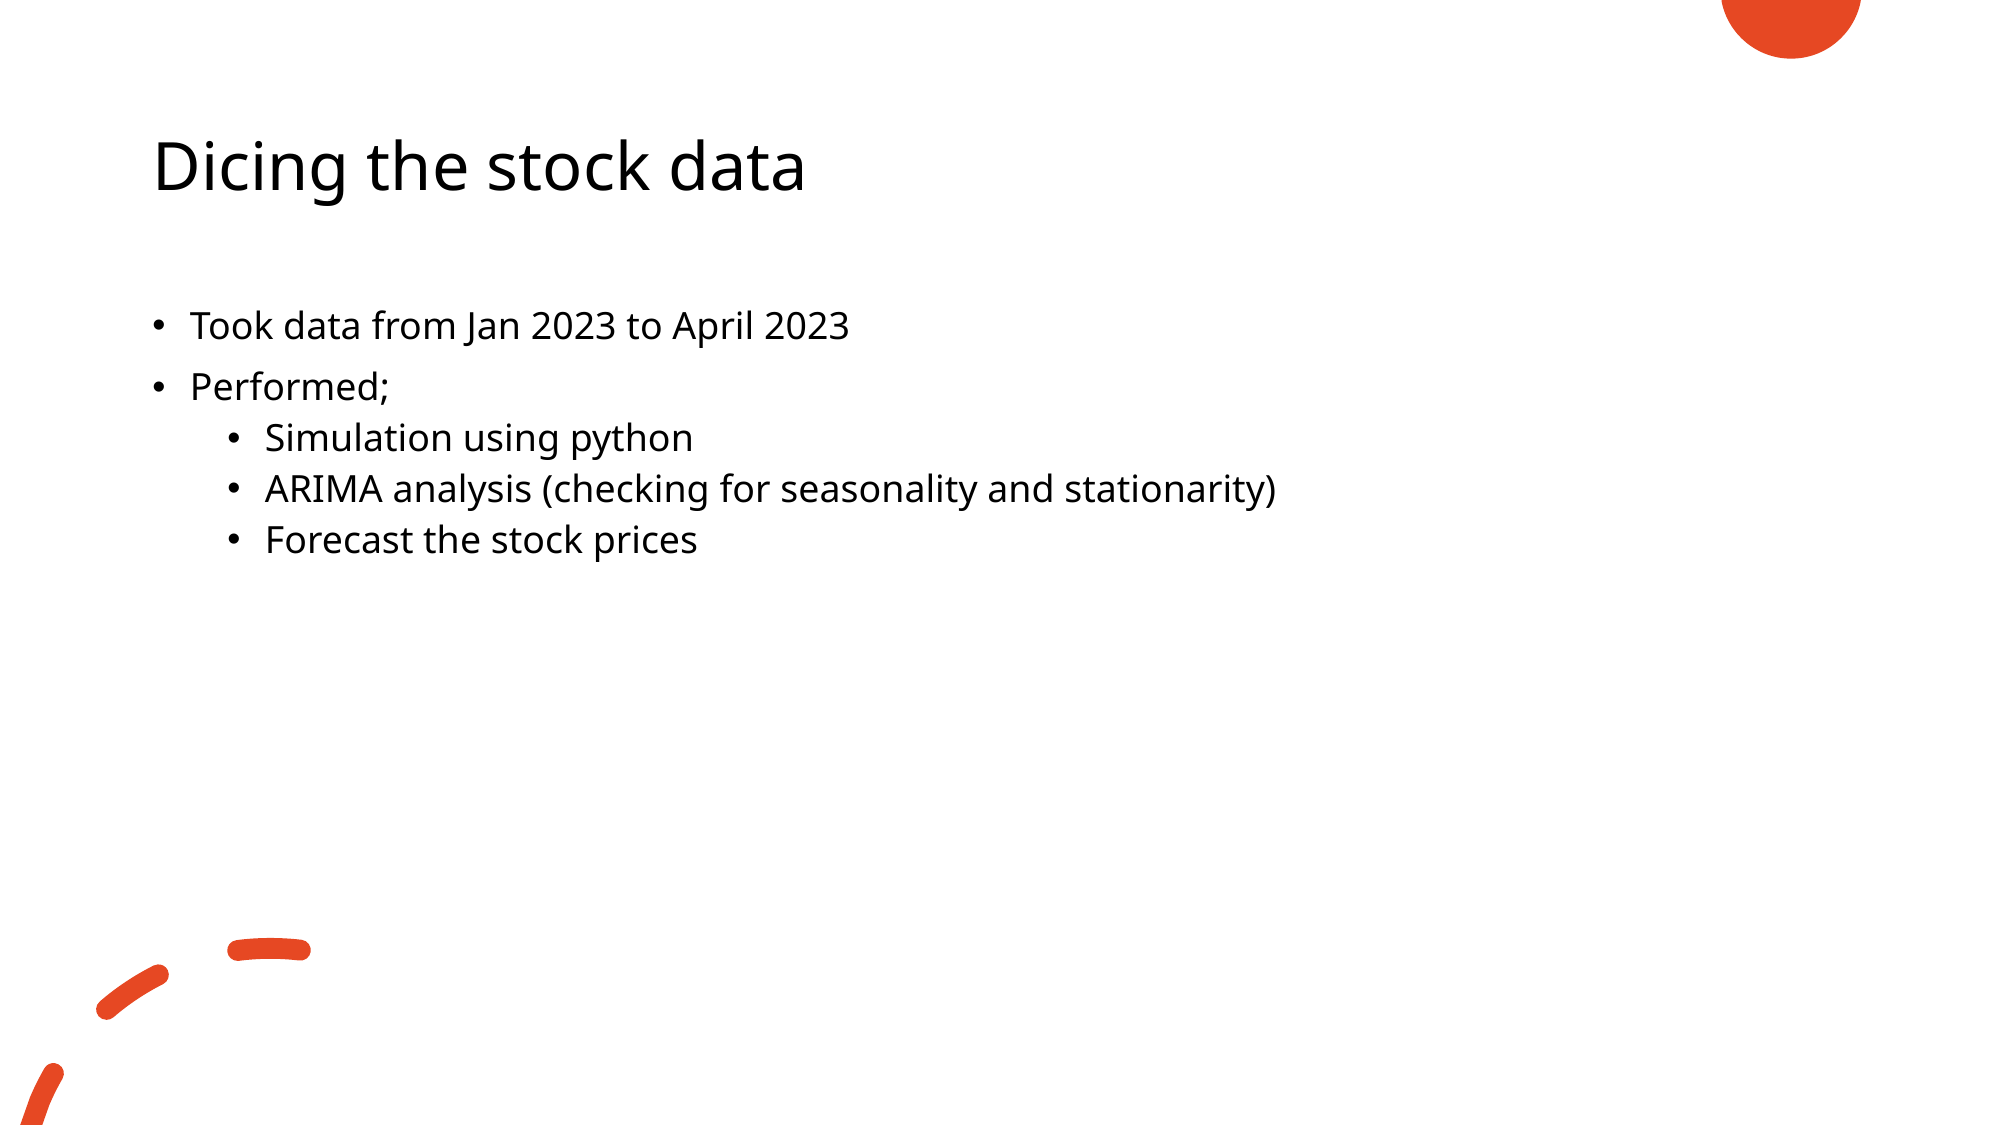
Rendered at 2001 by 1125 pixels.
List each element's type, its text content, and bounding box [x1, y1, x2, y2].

title Dicing the stock data [137, 59, 1863, 278]
list Took data from Jan 2023 to April 2023 Performed; Simulation using python ARIMA analysis (checking for seasonality and stationarity) Forecast the stock prices [137, 299, 1863, 933]
